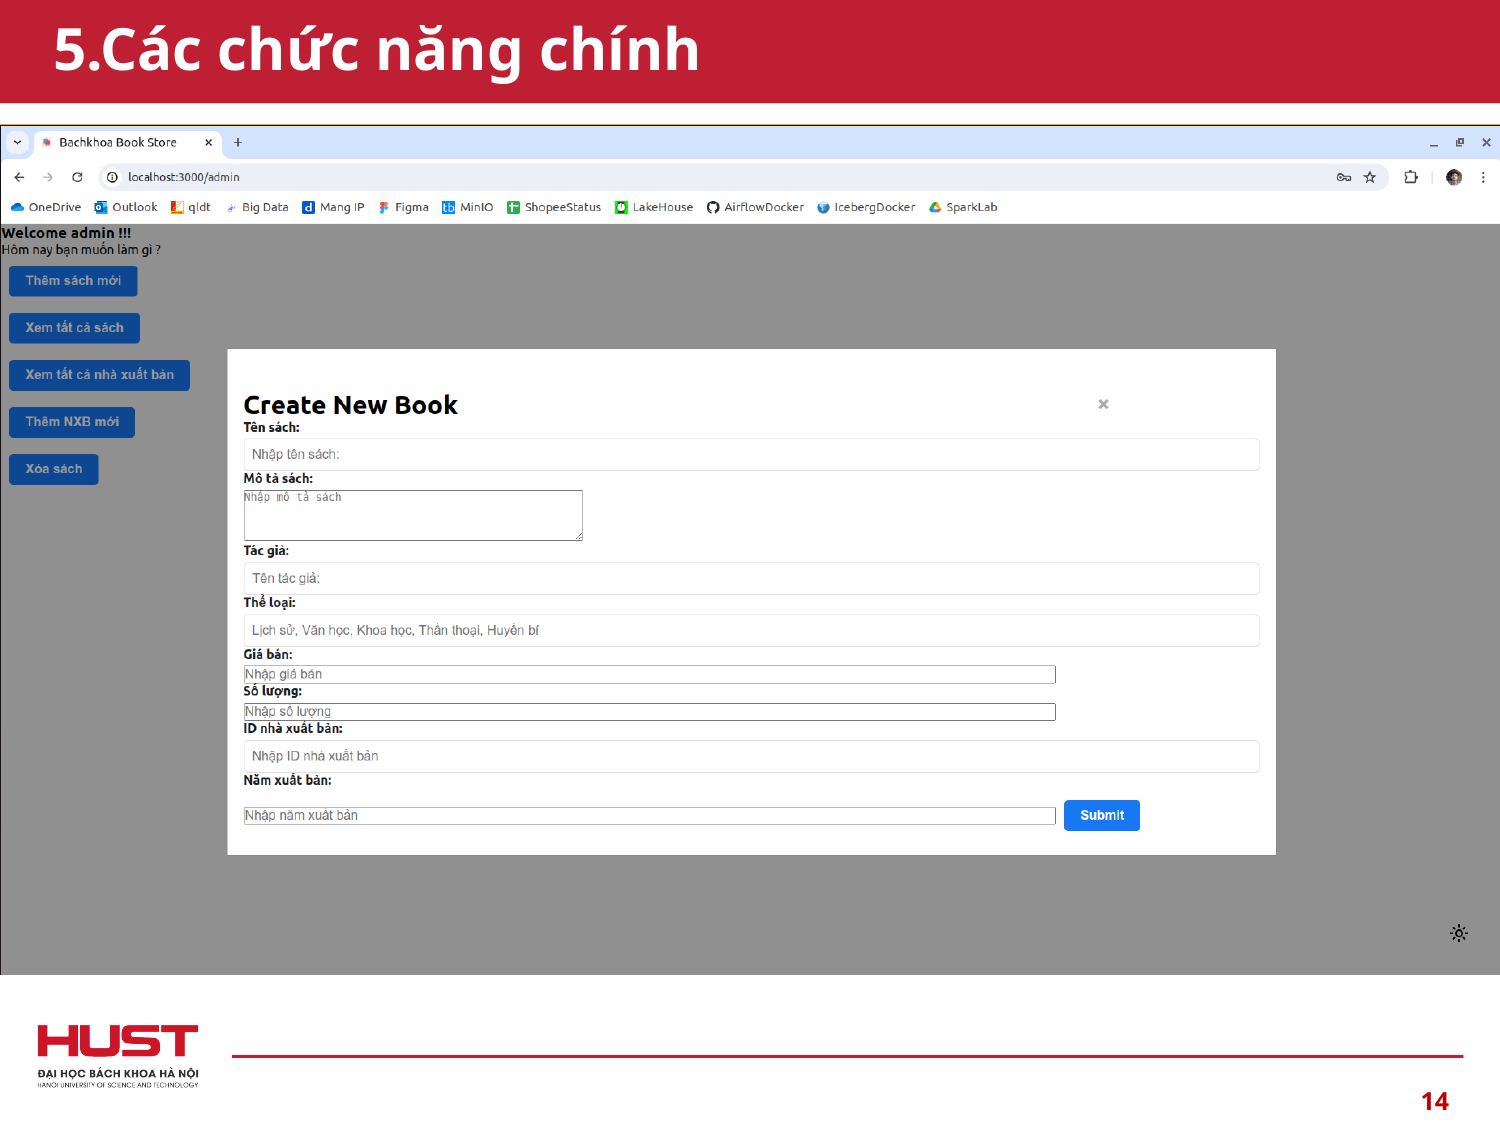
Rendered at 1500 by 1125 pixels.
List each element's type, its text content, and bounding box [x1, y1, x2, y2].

picture [0, 0, 1500, 1125]
slide_number 14 [1126, 1078, 1464, 1125]
title 5.Các chức năng chính [38, 12, 1462, 87]
